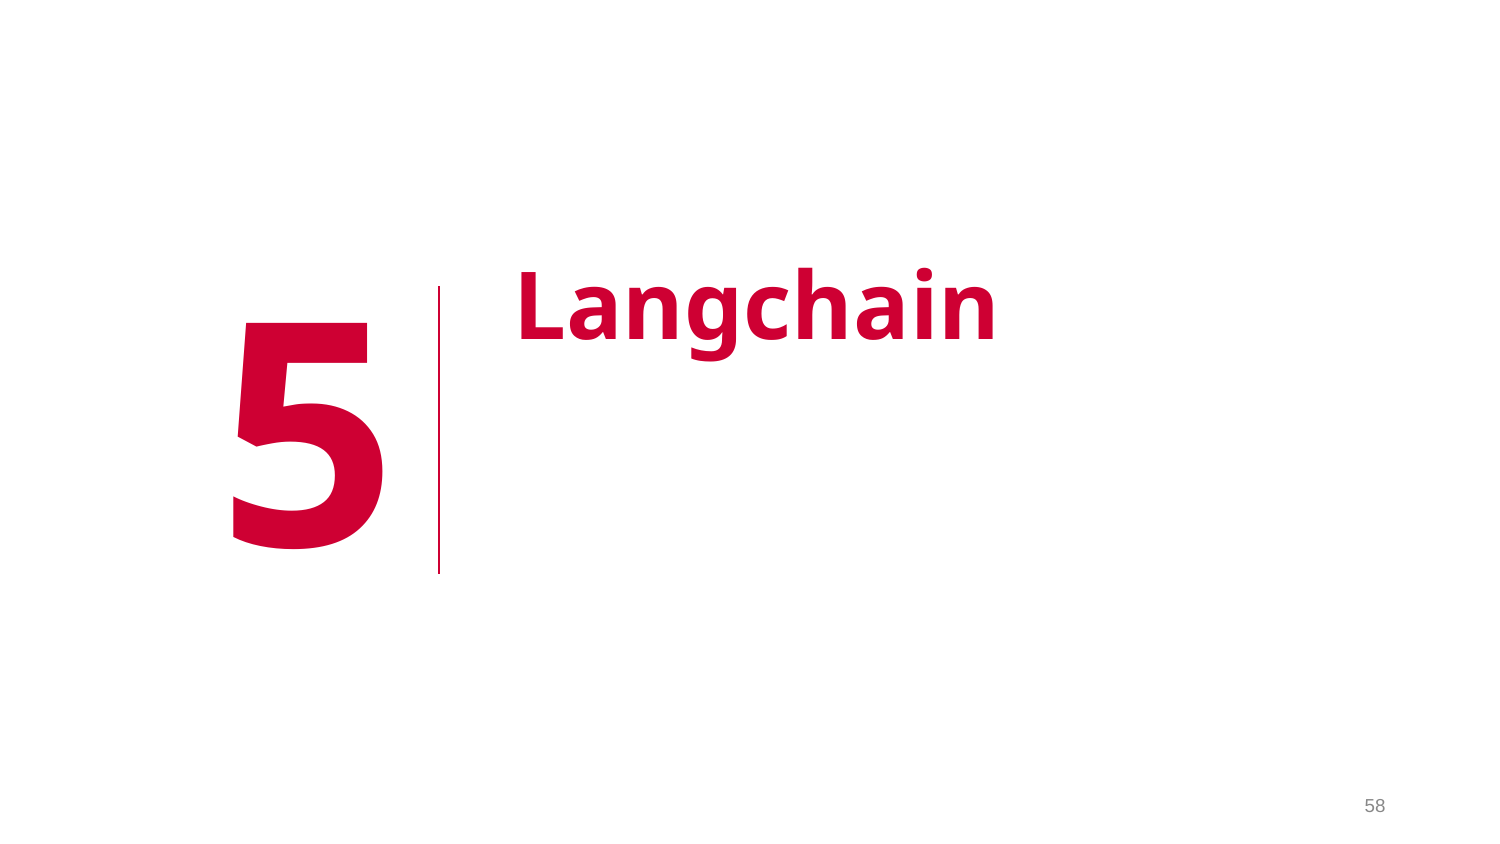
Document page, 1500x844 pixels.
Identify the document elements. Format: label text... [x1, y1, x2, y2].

text_box Langchain [501, 240, 1379, 364]
text_box 5 [90, 226, 409, 617]
slide_number ‹#› [1059, 782, 1397, 827]
